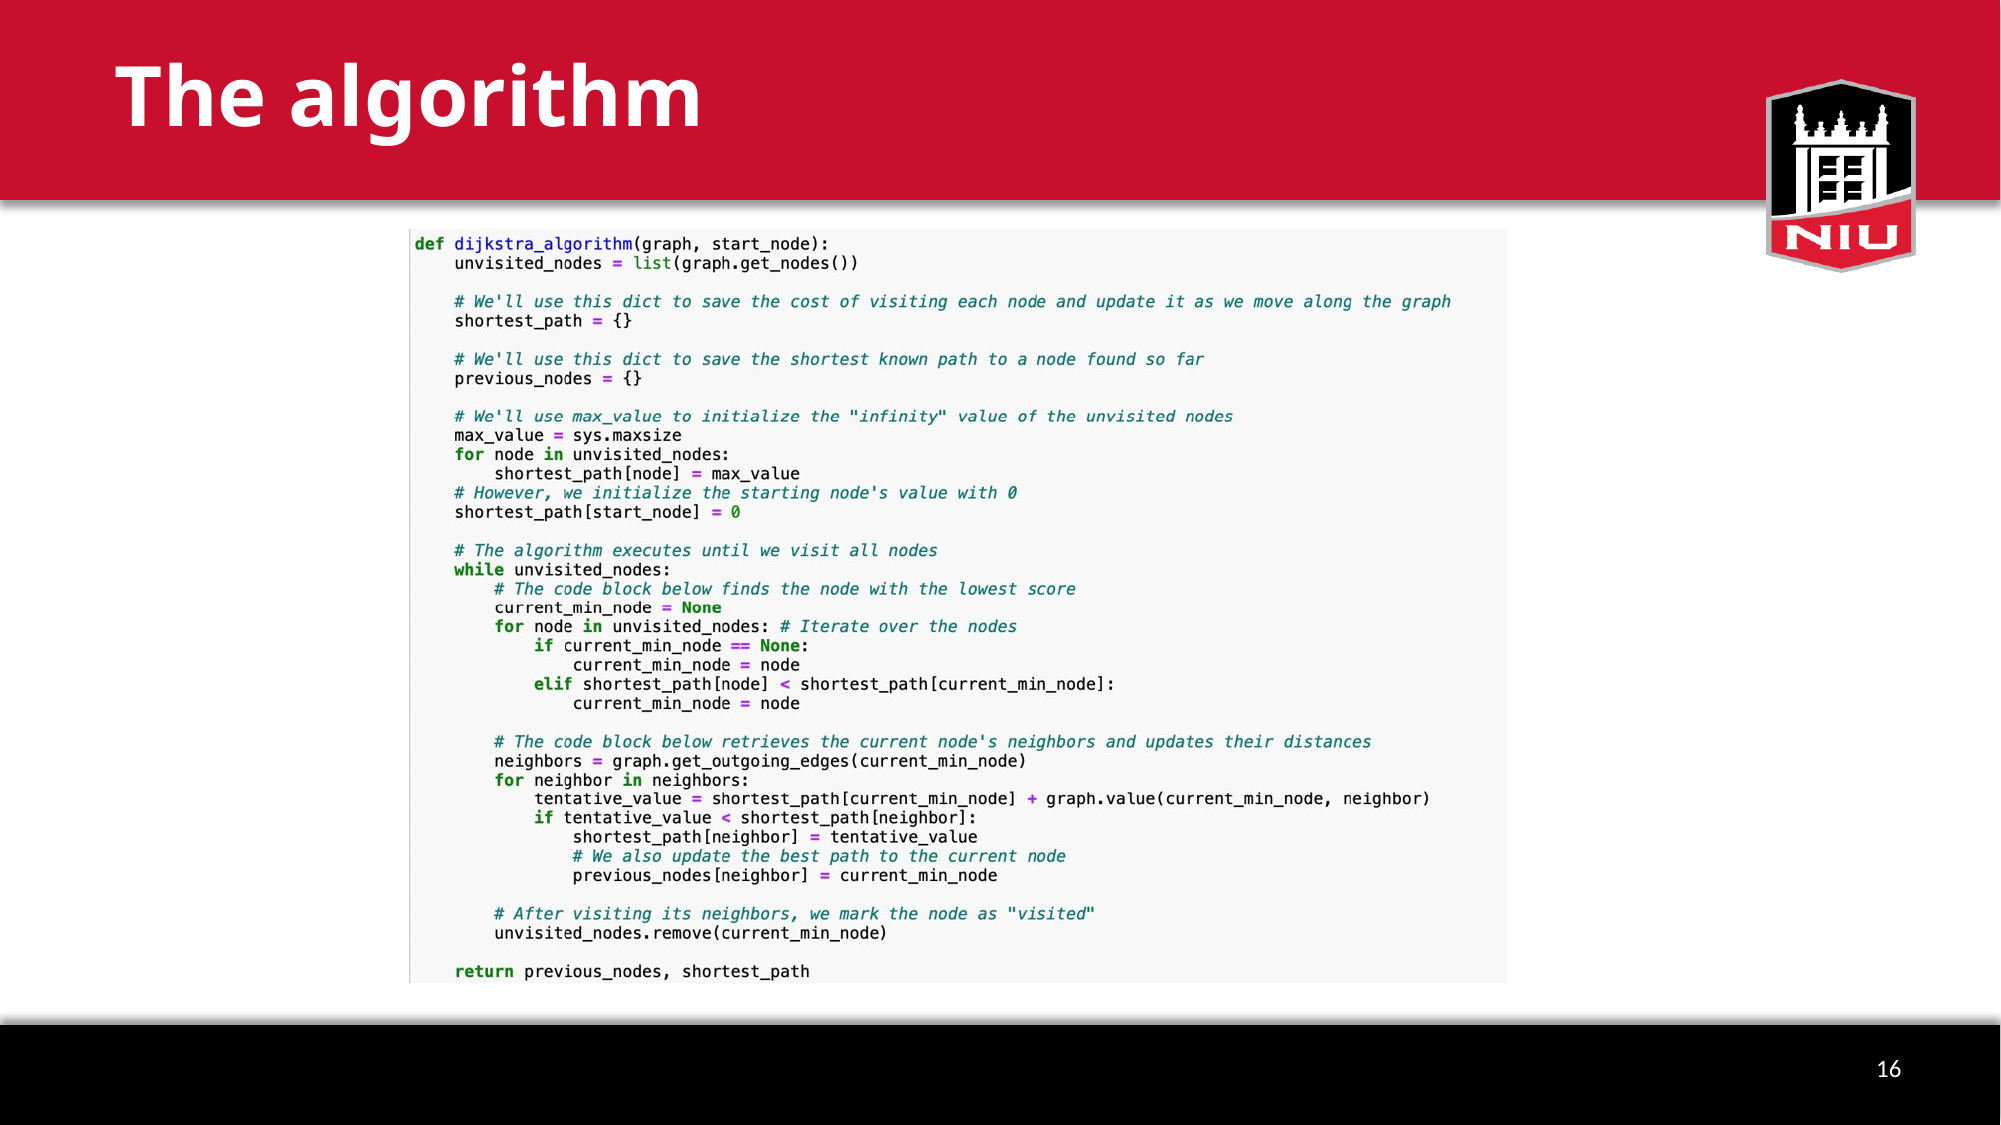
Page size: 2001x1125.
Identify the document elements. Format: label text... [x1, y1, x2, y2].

picture [1766, 79, 1916, 273]
title The algorithm [99, 55, 1750, 231]
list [409, 229, 1507, 984]
slide_number 16 [1616, 1037, 1917, 1098]
